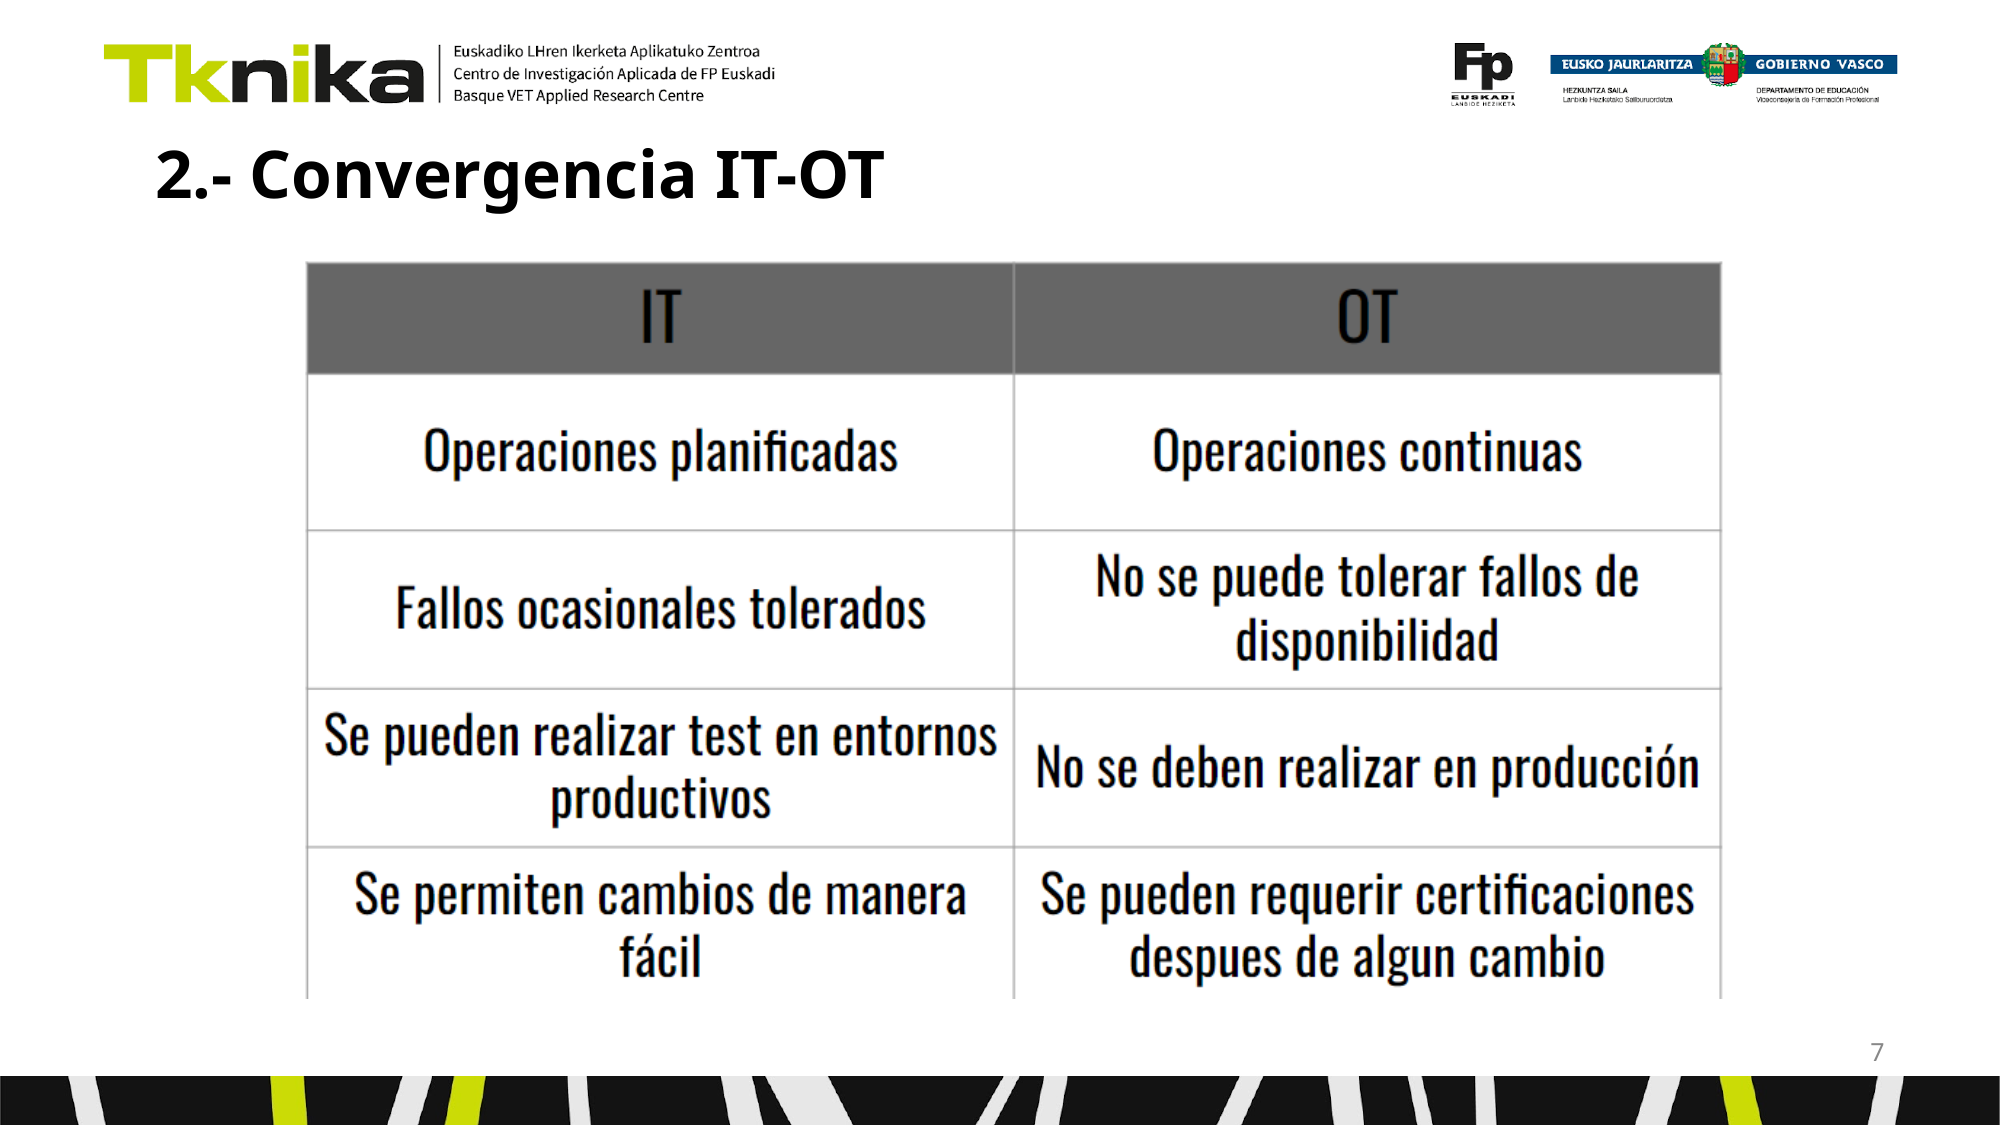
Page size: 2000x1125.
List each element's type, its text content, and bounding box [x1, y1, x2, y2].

slide_number ‹#› [1433, 1023, 1900, 1084]
picture [0, 1076, 2000, 1125]
title 2.- Convergencia IT-OT [41, 125, 1000, 220]
picture [275, 244, 1725, 999]
picture [102, 42, 1898, 106]
